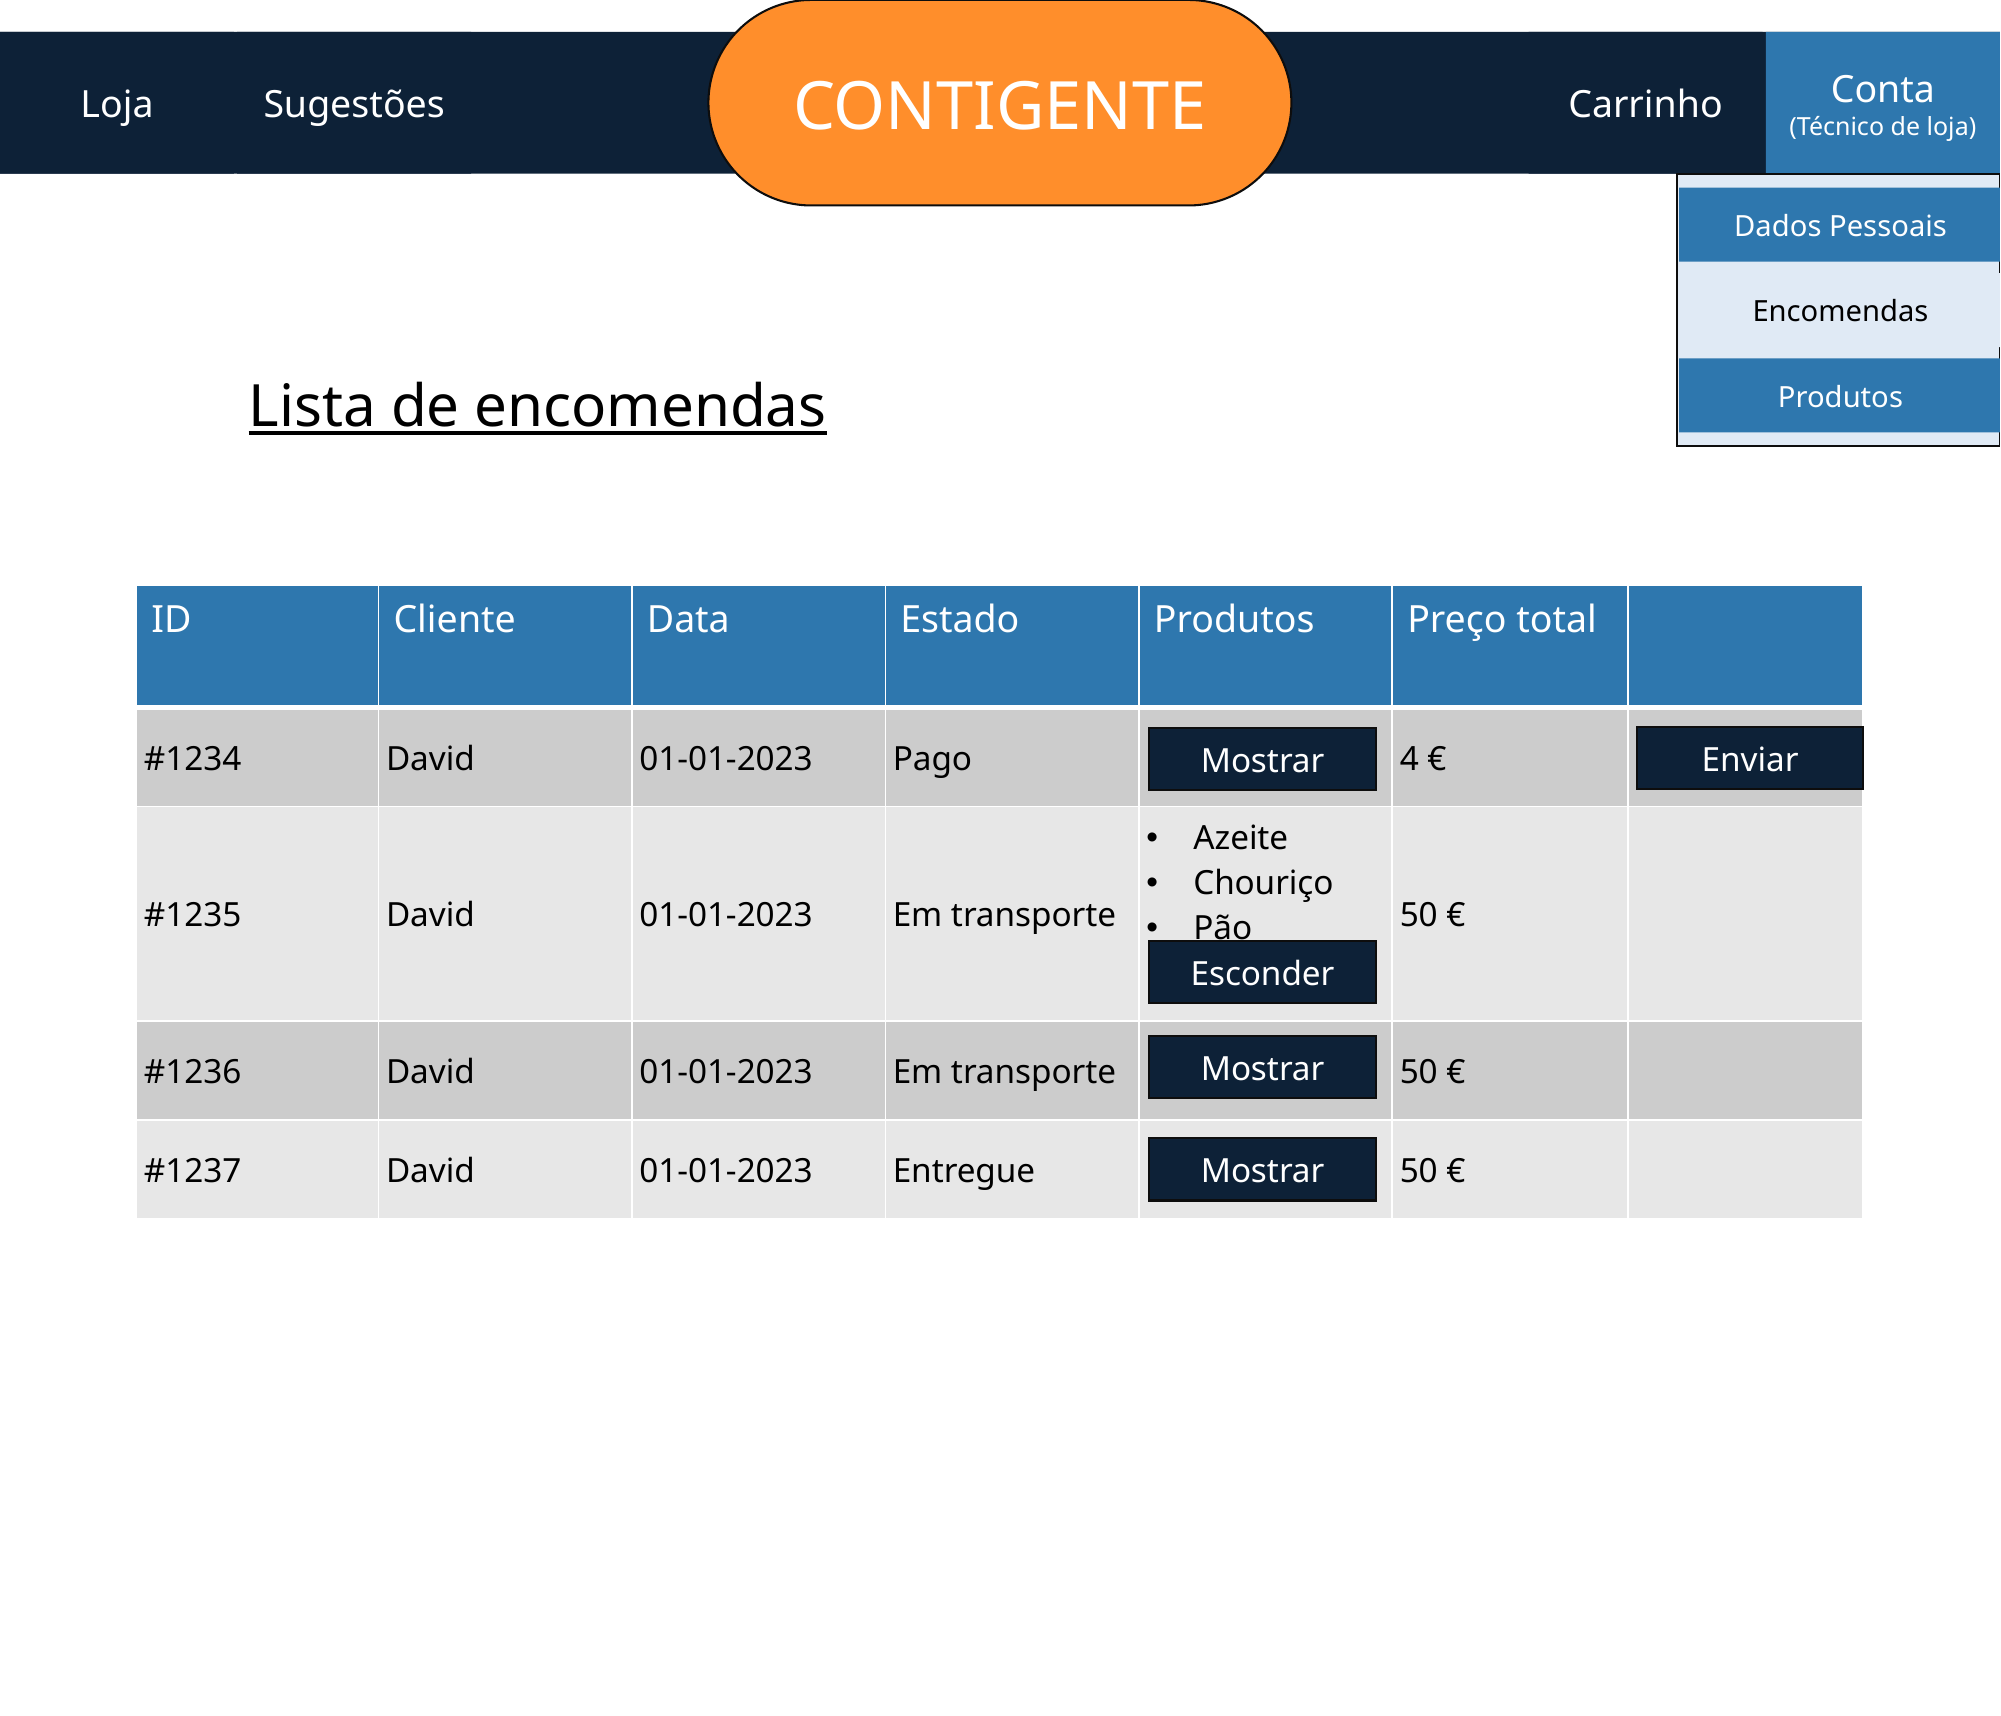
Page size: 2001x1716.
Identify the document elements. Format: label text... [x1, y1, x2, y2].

text_box Loja [0, 31, 235, 175]
table_cell [1140, 710, 1391, 806]
table_cell 01-01-2023 [633, 710, 885, 806]
table_cell Entregue [886, 1121, 1138, 1218]
table_cell Em transporte [886, 1022, 1138, 1119]
table_cell #1236 [137, 1022, 378, 1119]
table_cell 4 € [1393, 710, 1627, 806]
table_cell [1629, 807, 1862, 1020]
text_box CONTIGENTE [707, 0, 1293, 207]
text_box [1265, 31, 1528, 175]
text_box Encomendas [1678, 272, 2000, 348]
table_header Estado [886, 586, 1138, 705]
text_box Lista de encomendas [233, 360, 860, 446]
table_cell [1140, 1121, 1391, 1218]
table_cell 50 € [1393, 1121, 1627, 1218]
text_box Mostrar [1148, 1137, 1377, 1202]
table_cell [1629, 1121, 1862, 1218]
table_header Preço total [1393, 586, 1627, 705]
table_header Cliente [379, 586, 631, 705]
text_box Conta (Técnico de loja) [1765, 31, 2000, 173]
text_box Carrinho [1528, 31, 1764, 175]
table_cell 01-01-2023 [633, 1121, 885, 1218]
table_cell David [379, 1022, 631, 1119]
table_cell Azeite Chouriço Pão [1140, 807, 1391, 1020]
table_cell [1140, 1022, 1391, 1119]
text_box Produtos [1678, 357, 2000, 433]
text_box Sugestões [236, 31, 472, 175]
table_cell [1629, 1022, 1862, 1119]
table_cell 50 € [1393, 807, 1627, 1020]
table_cell [1629, 710, 1862, 806]
table_header Data [633, 586, 885, 705]
text_box Dados Pessoais [1678, 187, 2000, 263]
table_cell David [379, 710, 631, 806]
table_cell #1235 [137, 807, 378, 1020]
table_header Produtos [1140, 586, 1391, 705]
table_cell #1237 [137, 1121, 378, 1218]
text_box Esconder [1148, 940, 1377, 1004]
table_cell 01-01-2023 [633, 807, 885, 1020]
table_cell David [379, 1121, 631, 1218]
table_header [1629, 586, 1862, 705]
text_box Enviar [1636, 726, 1864, 790]
table_cell Pago [886, 710, 1138, 806]
table_cell #1234 [137, 710, 378, 806]
text_box Mostrar [1148, 1035, 1377, 1099]
text_box Mostrar [1148, 727, 1377, 791]
table_cell 01-01-2023 [633, 1022, 885, 1119]
text_box [472, 31, 735, 175]
table_cell David [379, 807, 631, 1020]
table_cell 50 € [1393, 1022, 1627, 1119]
text_box [1676, 173, 2000, 447]
table_cell Em transporte [886, 807, 1138, 1020]
table_header ID [137, 586, 378, 705]
